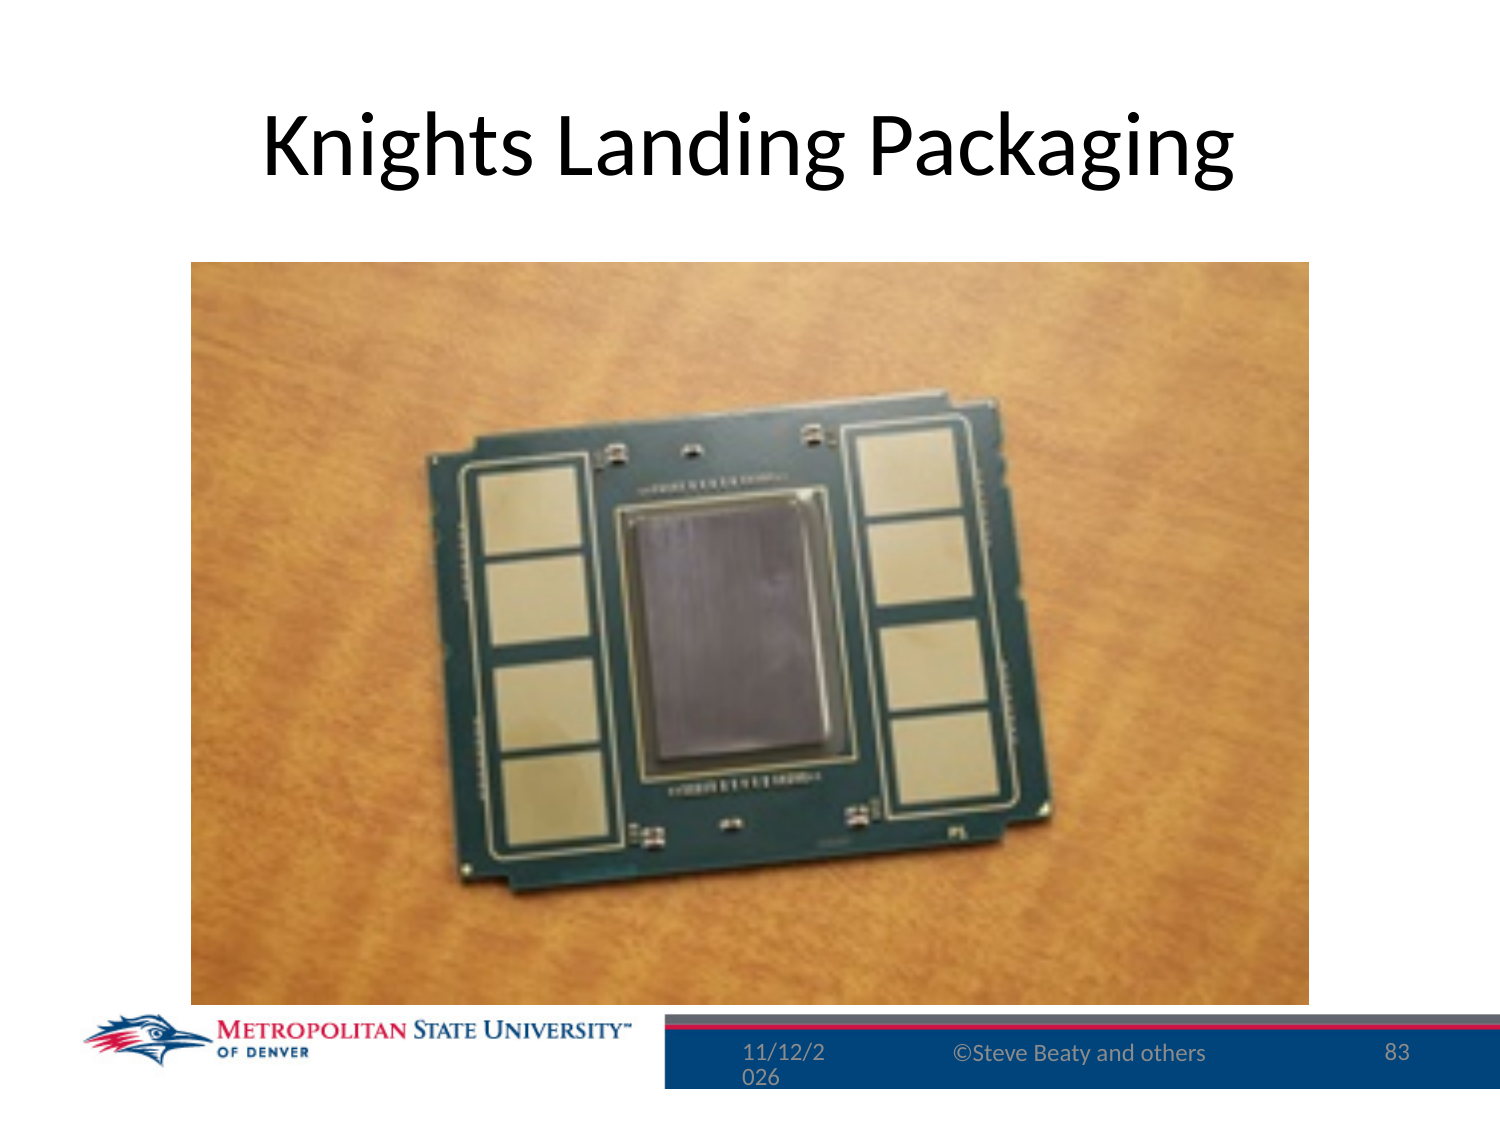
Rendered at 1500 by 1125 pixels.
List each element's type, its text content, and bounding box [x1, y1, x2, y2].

picture [44, 1012, 1500, 1089]
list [74, 262, 1426, 1006]
title Knights Landing Packaging [75, 45, 1425, 233]
slide_number 83 [1316, 1020, 1425, 1081]
footer ©Steve Beaty and others [841, 1021, 1317, 1082]
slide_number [727, 1020, 842, 1081]
